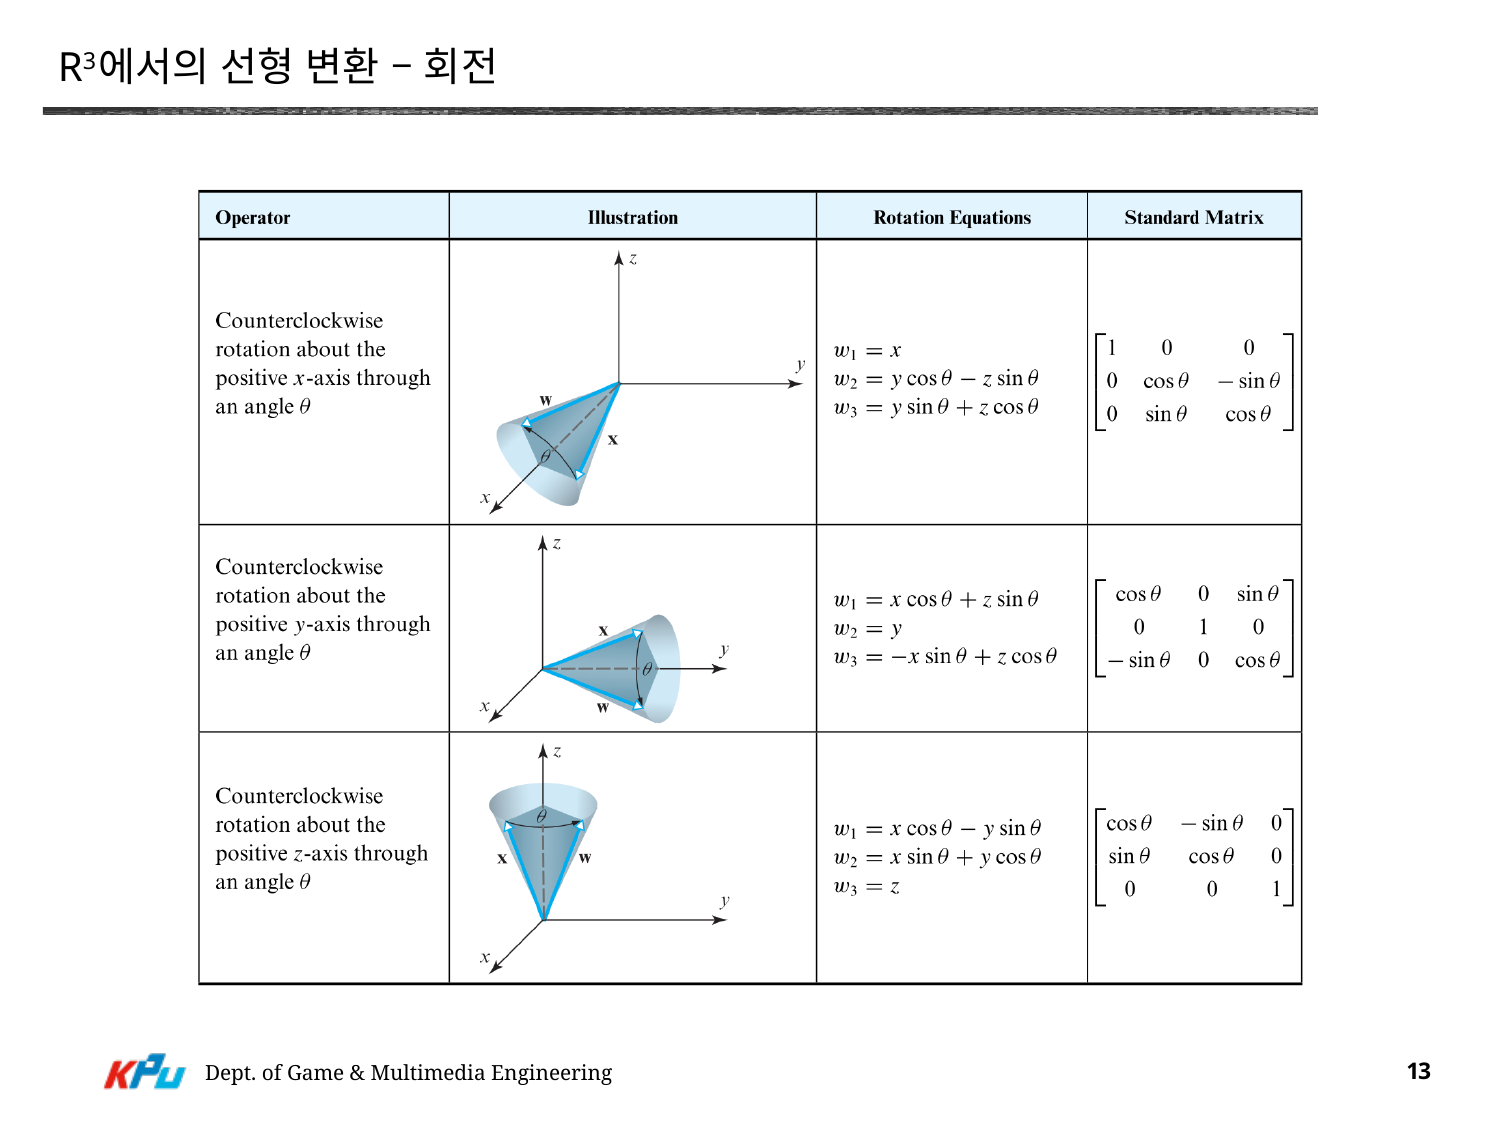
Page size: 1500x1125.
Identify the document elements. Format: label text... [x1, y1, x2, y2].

title R3에서의 선형 변환 – 회전 [42, 39, 1458, 98]
slide_number 13 [1379, 1042, 1459, 1103]
picture [92, 1030, 191, 1120]
picture [193, 186, 1306, 987]
footer Dept. of Game & Multimedia Engineering [190, 1042, 879, 1103]
